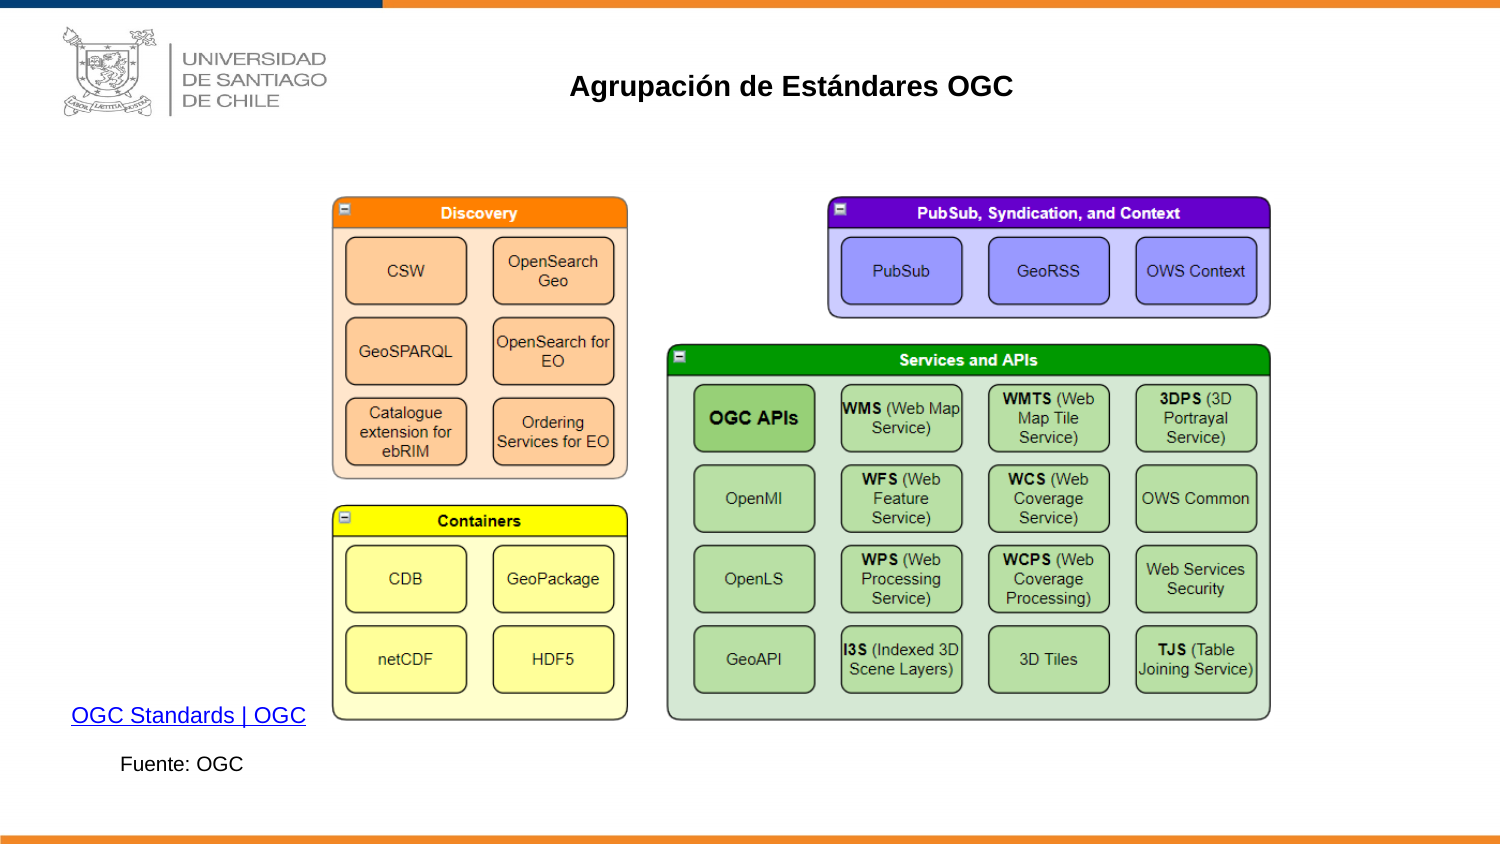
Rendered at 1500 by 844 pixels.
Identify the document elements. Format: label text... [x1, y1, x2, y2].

text_box Fuente: OGC [105, 738, 598, 789]
text_box OGC Standards | OGC [56, 687, 341, 743]
text_box Agrupación de Estándares OGC [554, 52, 1047, 118]
picture [0, 0, 1500, 844]
